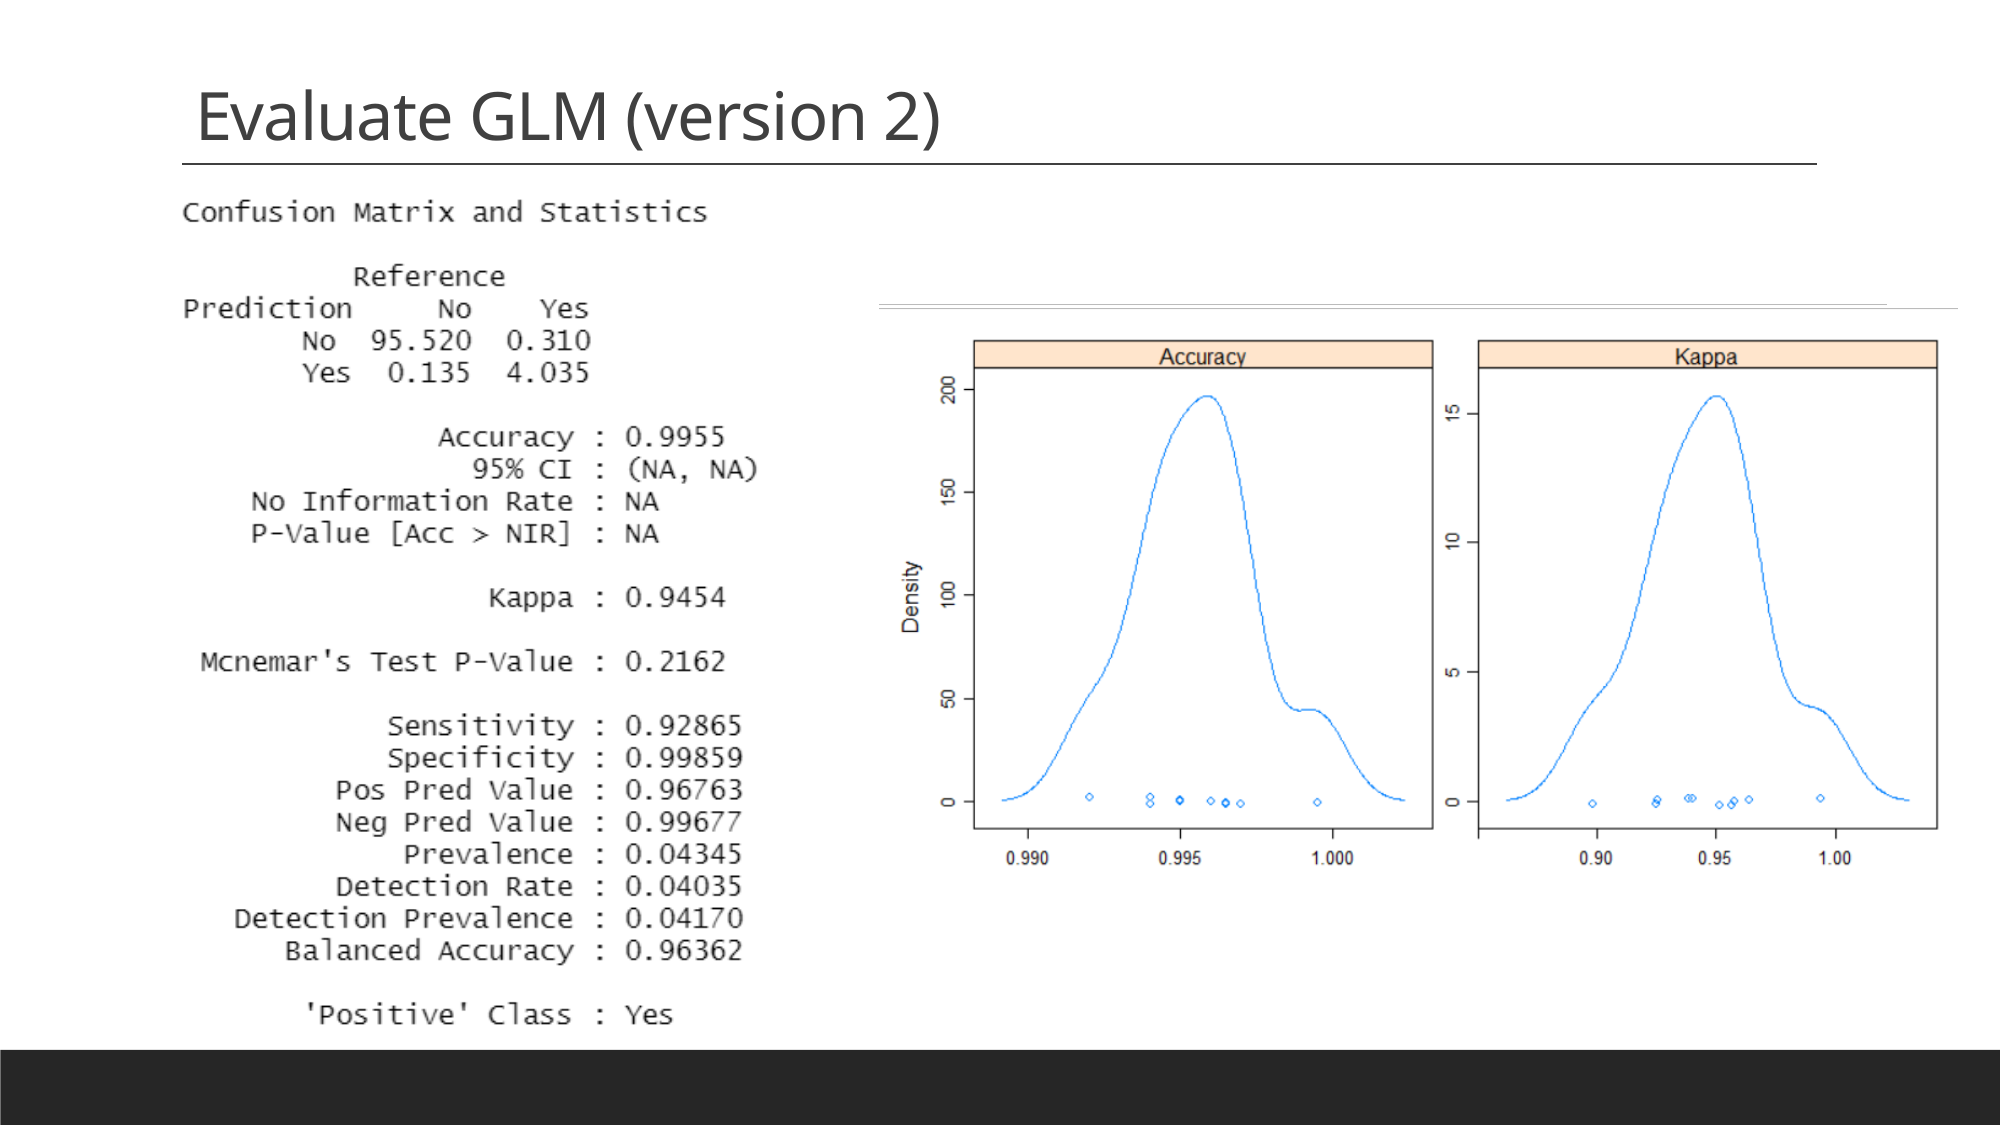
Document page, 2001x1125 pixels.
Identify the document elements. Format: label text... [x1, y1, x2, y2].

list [878, 303, 1888, 307]
title Evaluate GLM (version 2) [180, 47, 1830, 163]
picture [878, 308, 1958, 915]
picture [179, 189, 787, 1034]
